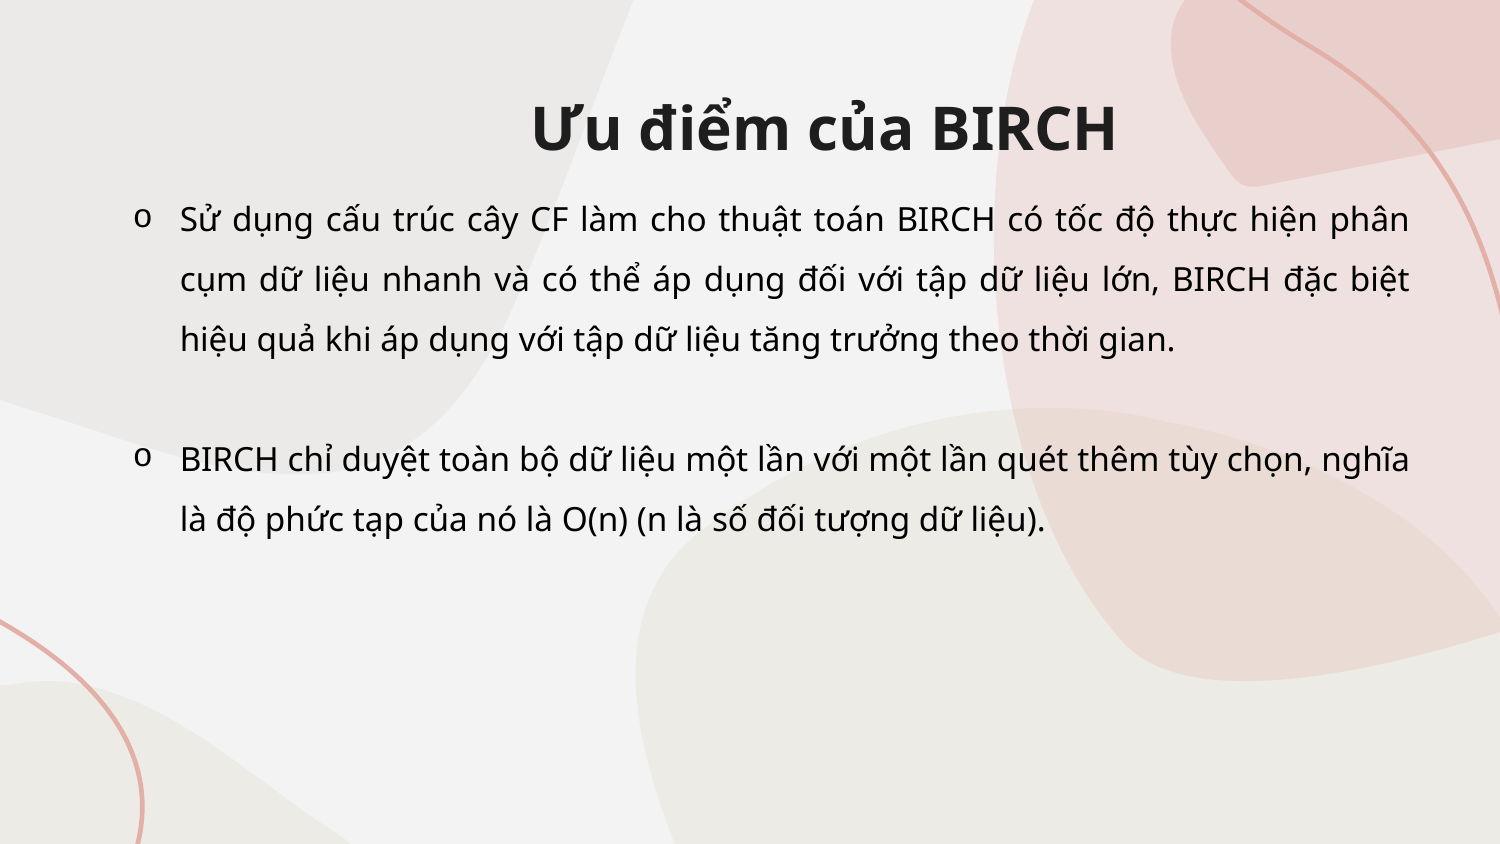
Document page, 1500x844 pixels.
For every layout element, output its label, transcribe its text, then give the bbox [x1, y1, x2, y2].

title Ưu điểm của BIRCH [118, 71, 1382, 171]
text_box Sử dụng cấu trúc cây CF làm cho thuật toán BIRCH có tốc độ thực hiện phân cụm dữ liệu nhanh và có thể áp dụng đối với tập dữ liệu lớn, BIRCH đặc biệt hiệu quả khi áp dụng với tập dữ liệu tăng trưởng theo thời gian. BIRCH chỉ duyệt toàn bộ dữ liệu một lần với một lần quét thêm tùy chọn, nghĩa là độ phức tạp của nó là O(n) (n là số đối tượng dữ liệu). [118, 171, 1427, 546]
